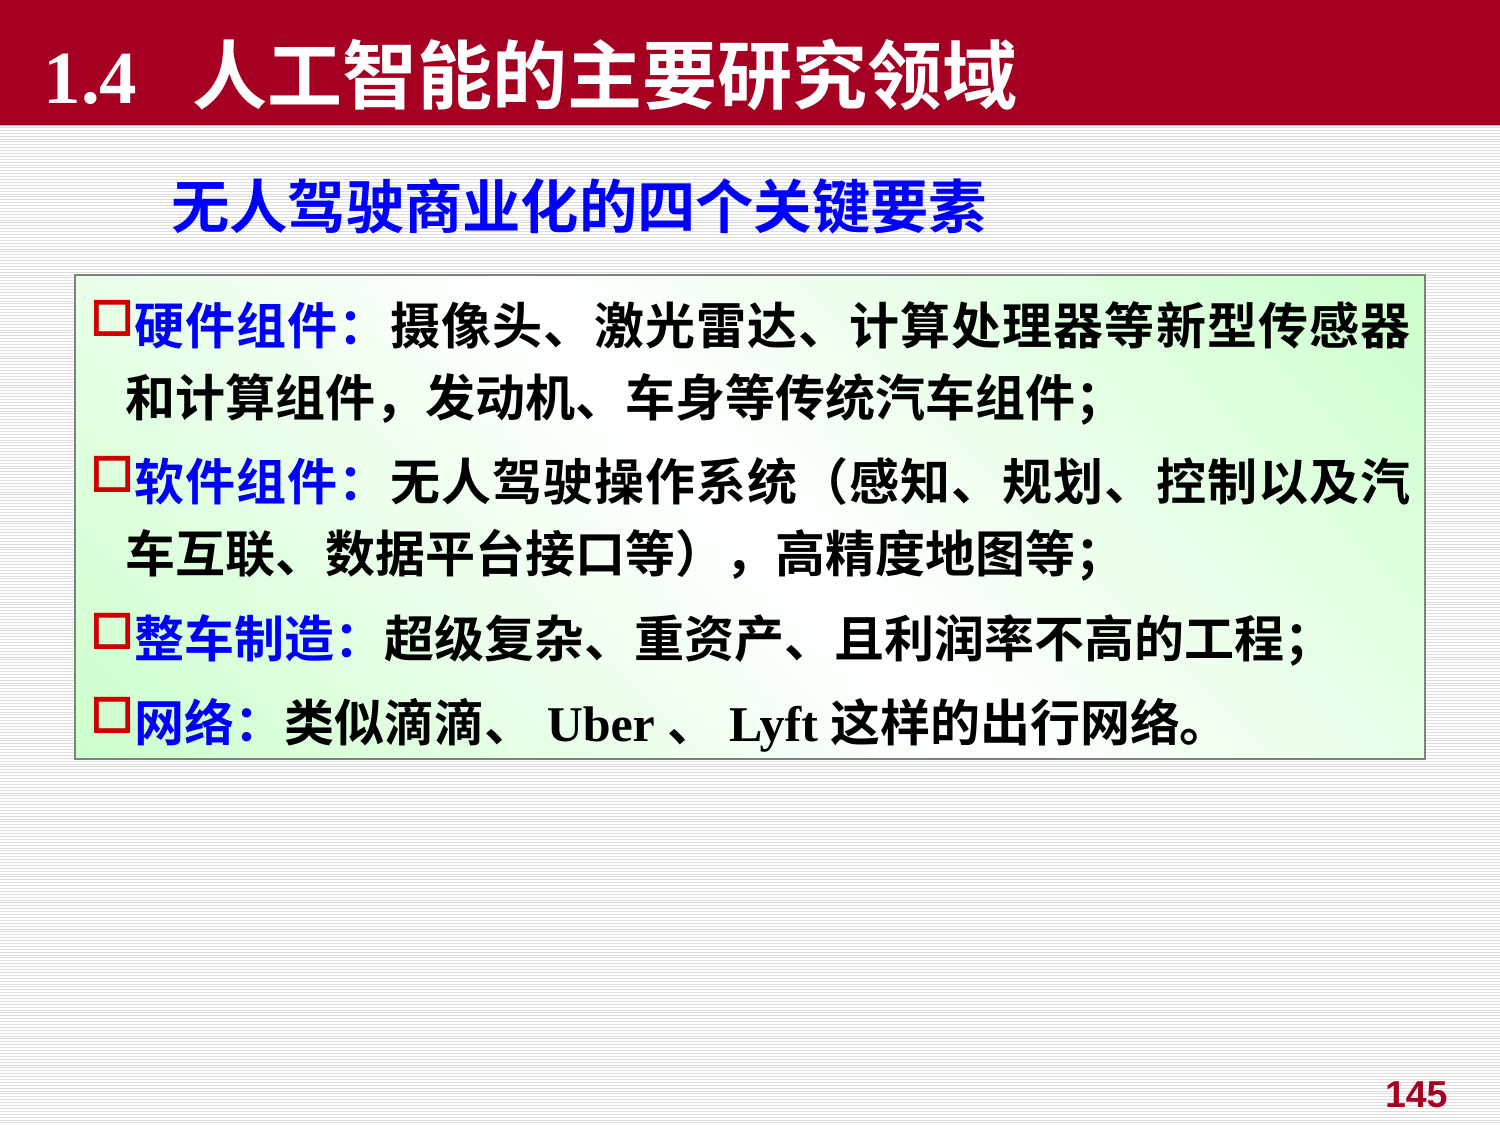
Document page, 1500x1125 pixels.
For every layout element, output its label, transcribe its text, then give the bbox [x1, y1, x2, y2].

text_box 无人驾驶商业化的四个关键要素 [156, 162, 1002, 248]
text_box 1.4 人工智能的主要研究领域 [0, 0, 1500, 126]
text_box 硬件组件：摄像头、激光雷达、计算处理器等新型传感器和计算组件，发动机、车身等传统汽车组件； 软件组件：无人驾驶操作系统（感知、规划、控制以及汽车互联、数据平台接口等），高精度地图等； 整车制造：超级复杂、重资产、且利润率不高的工程； 网络：类似滴滴、Uber、Lyft这样的出行网络。 [74, 274, 1425, 760]
slide_number 145 [1137, 1062, 1463, 1122]
